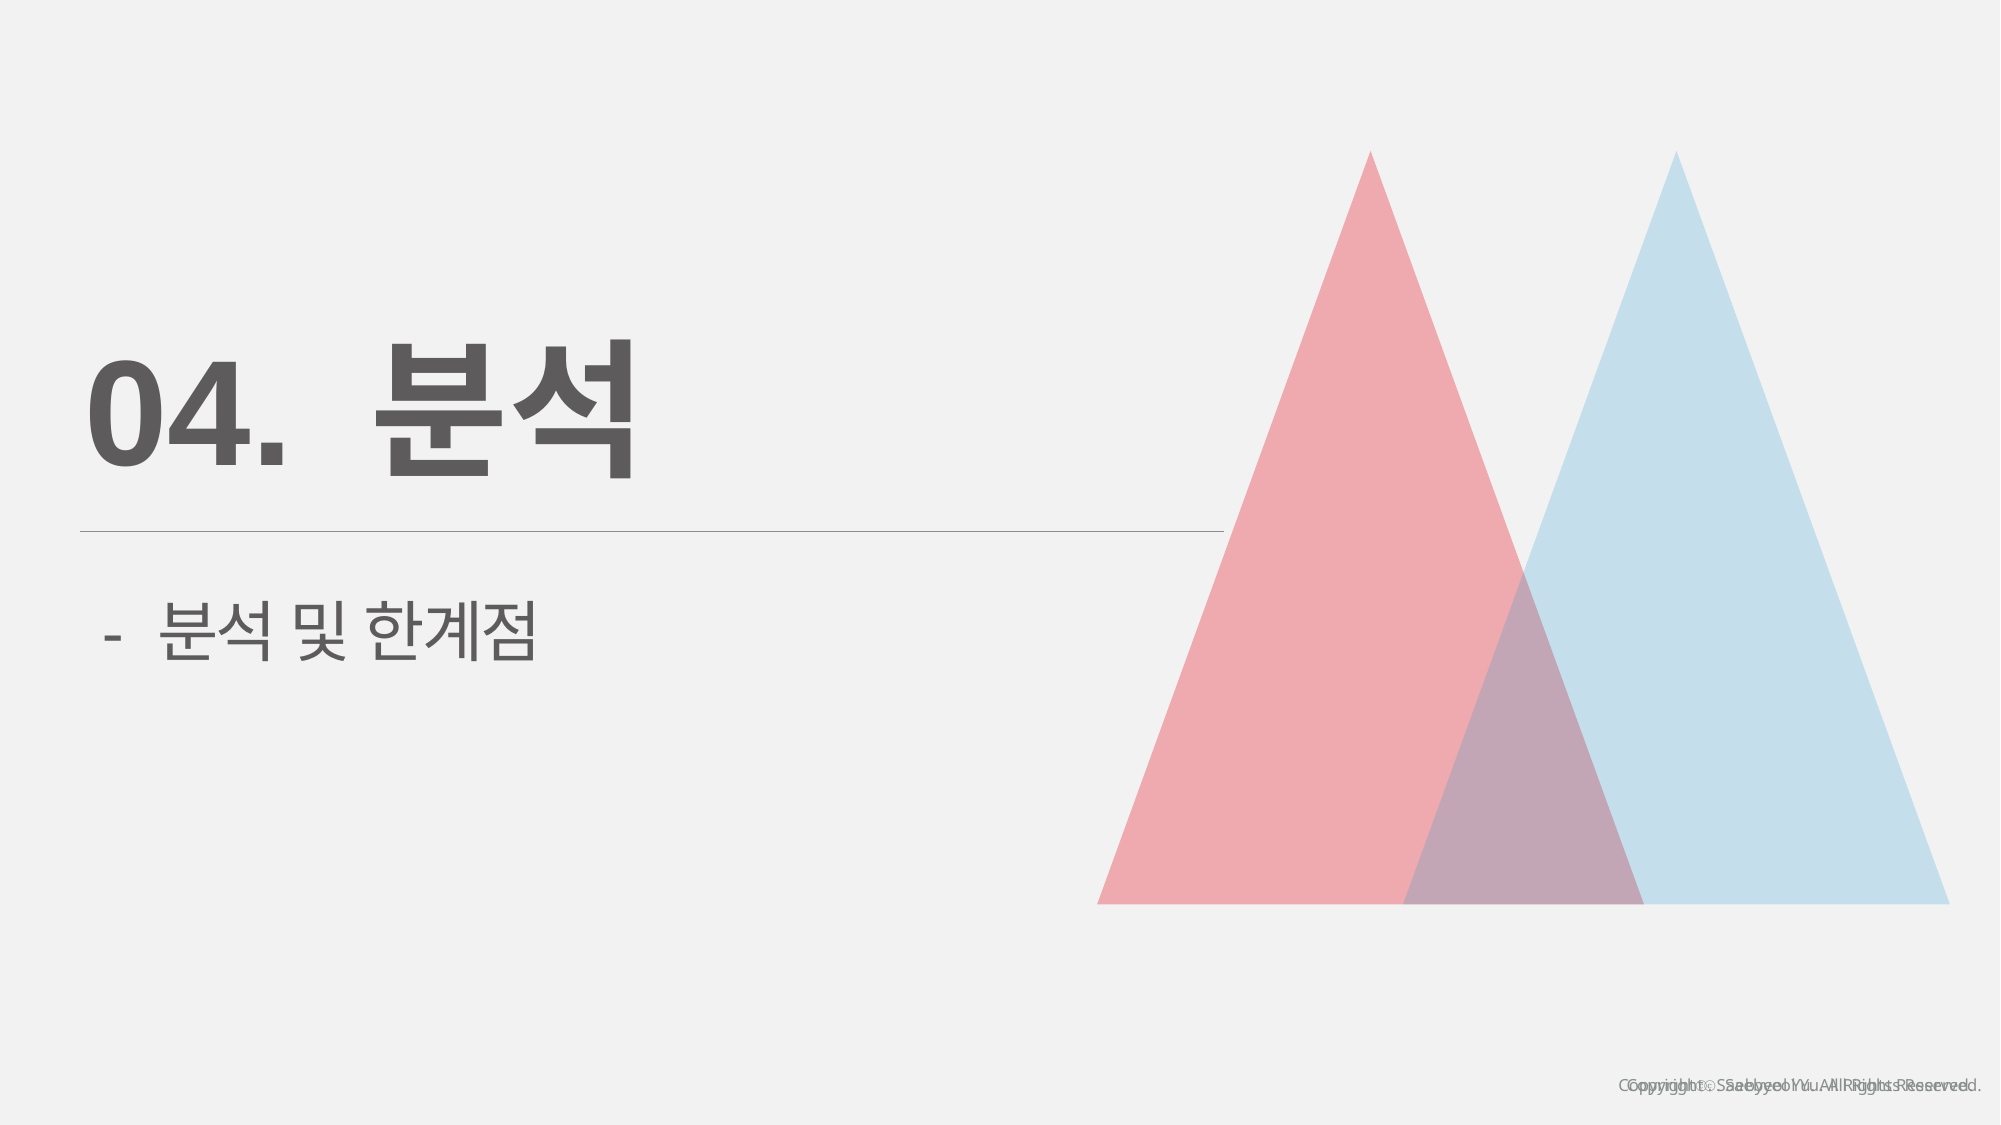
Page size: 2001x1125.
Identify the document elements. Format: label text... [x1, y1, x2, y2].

text_box [1401, 147, 1952, 906]
text_box [1095, 147, 1523, 906]
text_box - 분석 및 한계점 [87, 582, 557, 677]
text_box Copyrightⓒ. Saebyeol Yu. All Rights Reserved. [1603, 1067, 1989, 1102]
text_box 04. 분석 [69, 307, 704, 503]
